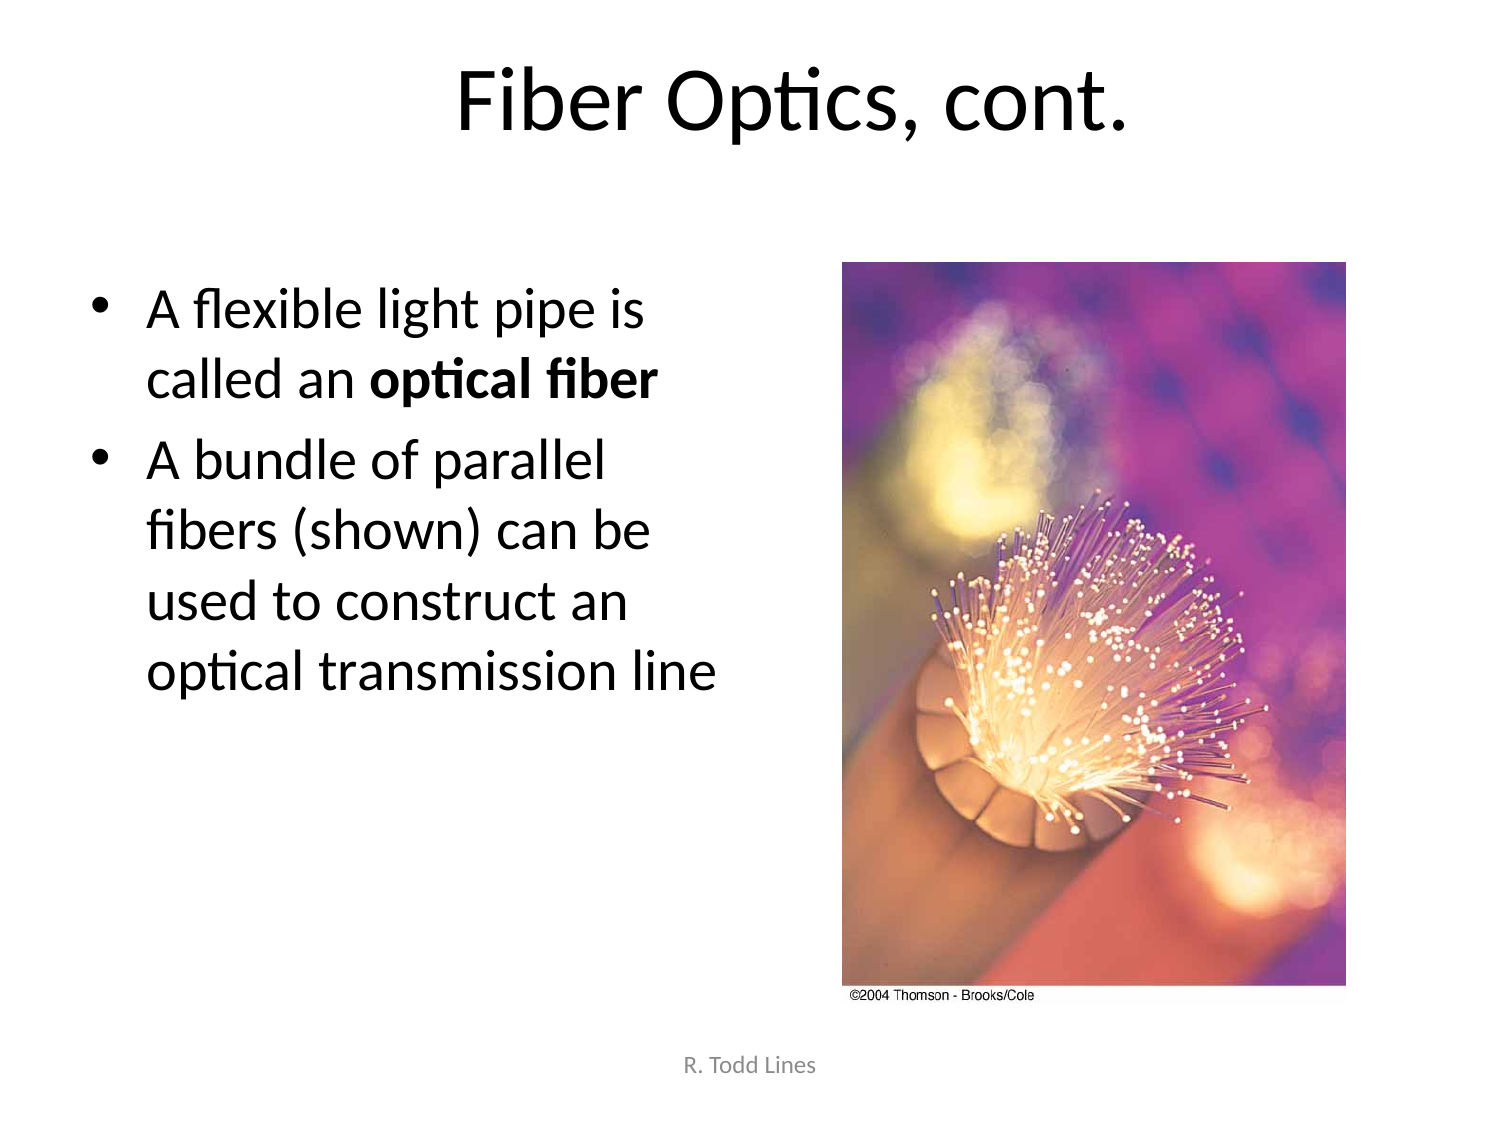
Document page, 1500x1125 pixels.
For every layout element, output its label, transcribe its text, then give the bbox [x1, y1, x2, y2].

footer R. Todd Lines [512, 1024, 988, 1103]
list A flexible light pipe is called an optical fiber A bundle of parallel fibers (shown) can be used to construct an optical transmission line [75, 262, 737, 1005]
title Fiber Optics, cont. [262, 0, 1325, 188]
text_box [842, 262, 1346, 1006]
